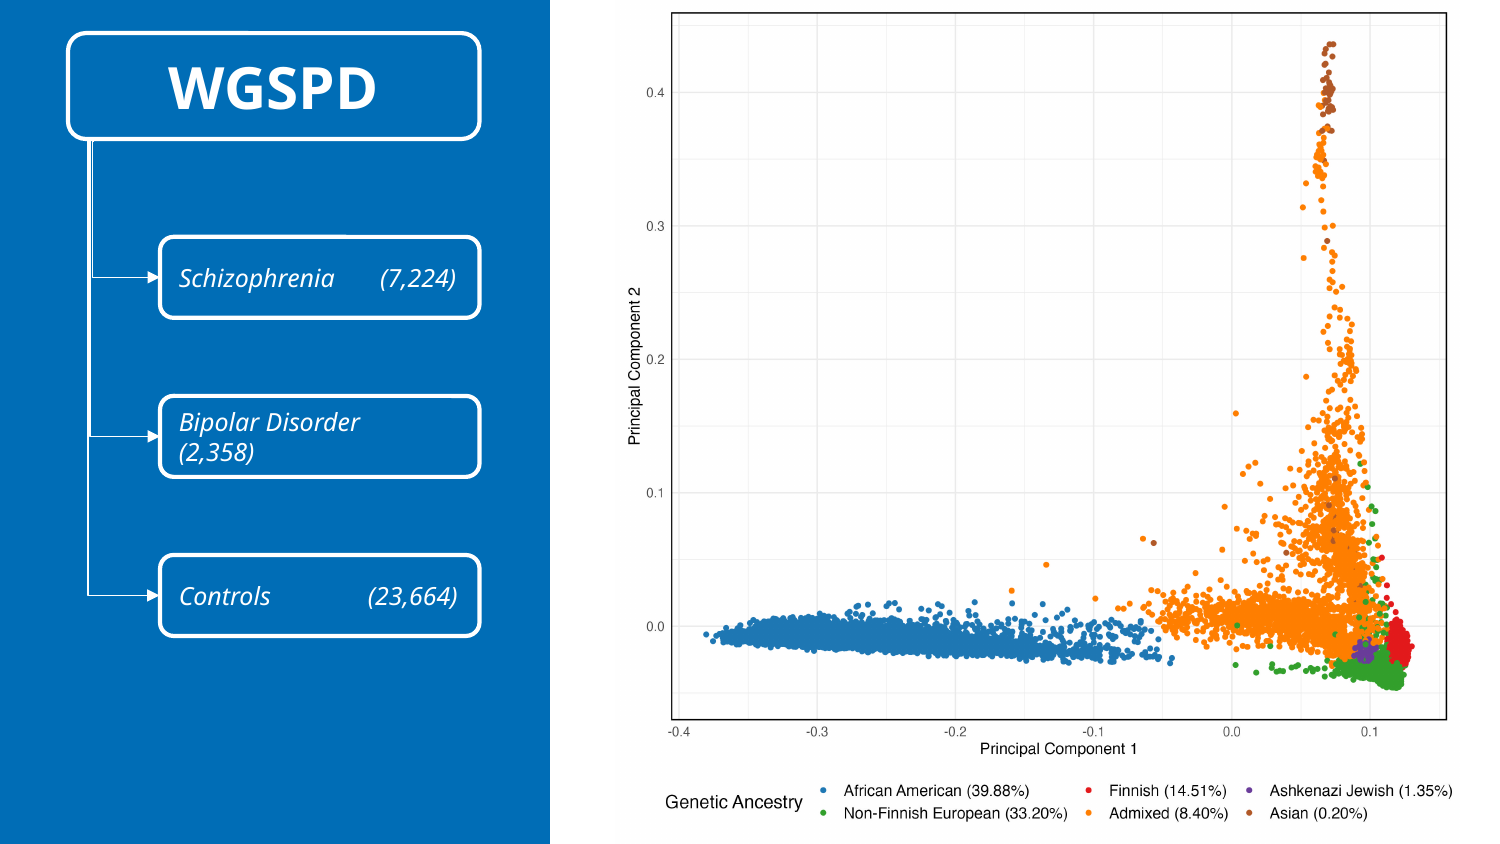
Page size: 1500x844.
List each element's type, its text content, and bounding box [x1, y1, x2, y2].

text_box WGSPD [65, 30, 482, 142]
text_box [0, 0, 550, 844]
text_box Bipolar Disorder (2,358) [157, 393, 482, 479]
picture [615, 0, 1460, 844]
text_box Schizophrenia (7,224) [196, 234, 482, 320]
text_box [57, 175, 195, 244]
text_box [0, 253, 274, 324]
text_box Controls (23,664) [157, 552, 482, 639]
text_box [0, 332, 352, 405]
